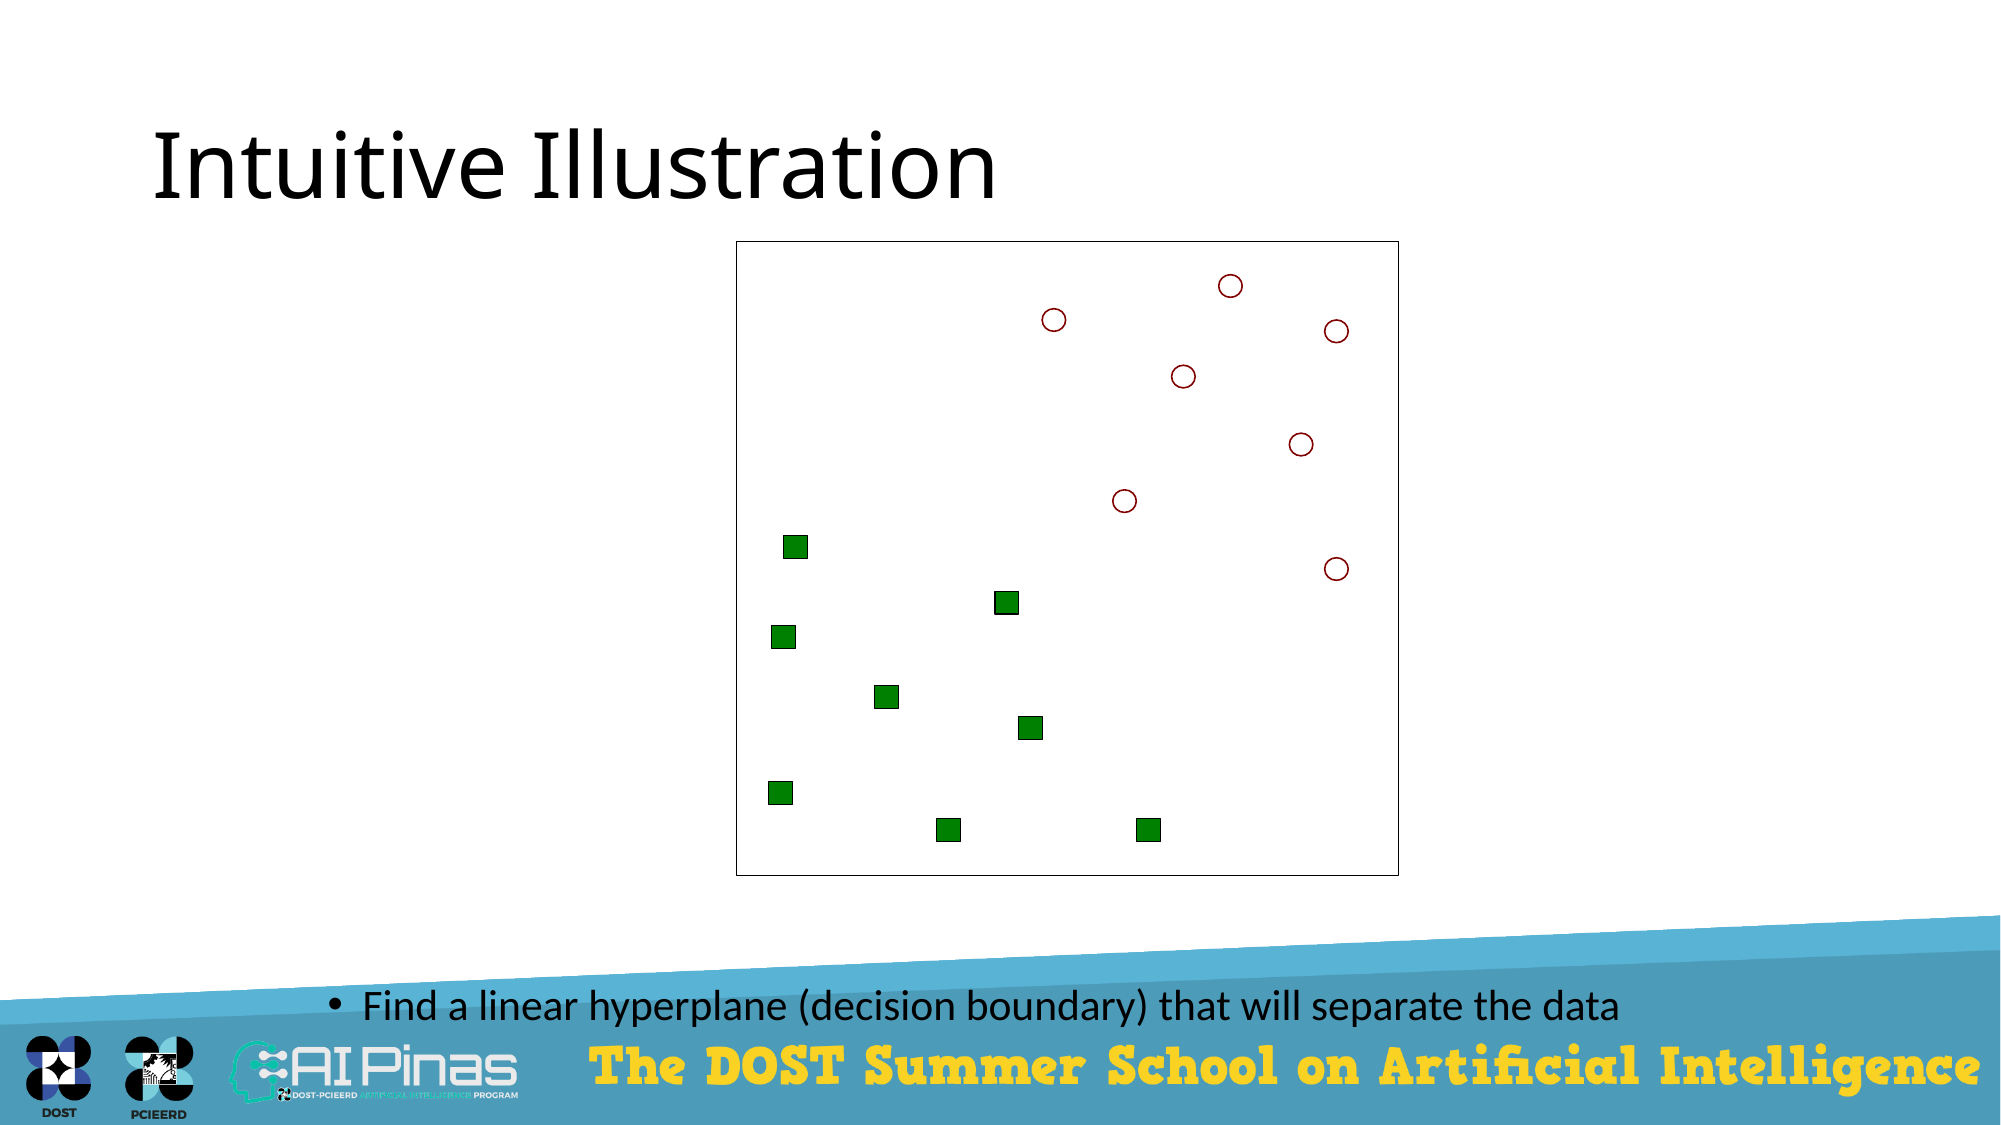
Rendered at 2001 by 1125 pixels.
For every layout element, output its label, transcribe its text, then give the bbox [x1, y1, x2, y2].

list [684, 204, 1460, 924]
picture [0, 0, 2001, 1125]
title Intuitive Illustration [137, 59, 1863, 278]
list Find a linear hyperplane (decision boundary) that will separate the data [312, 975, 1713, 1038]
